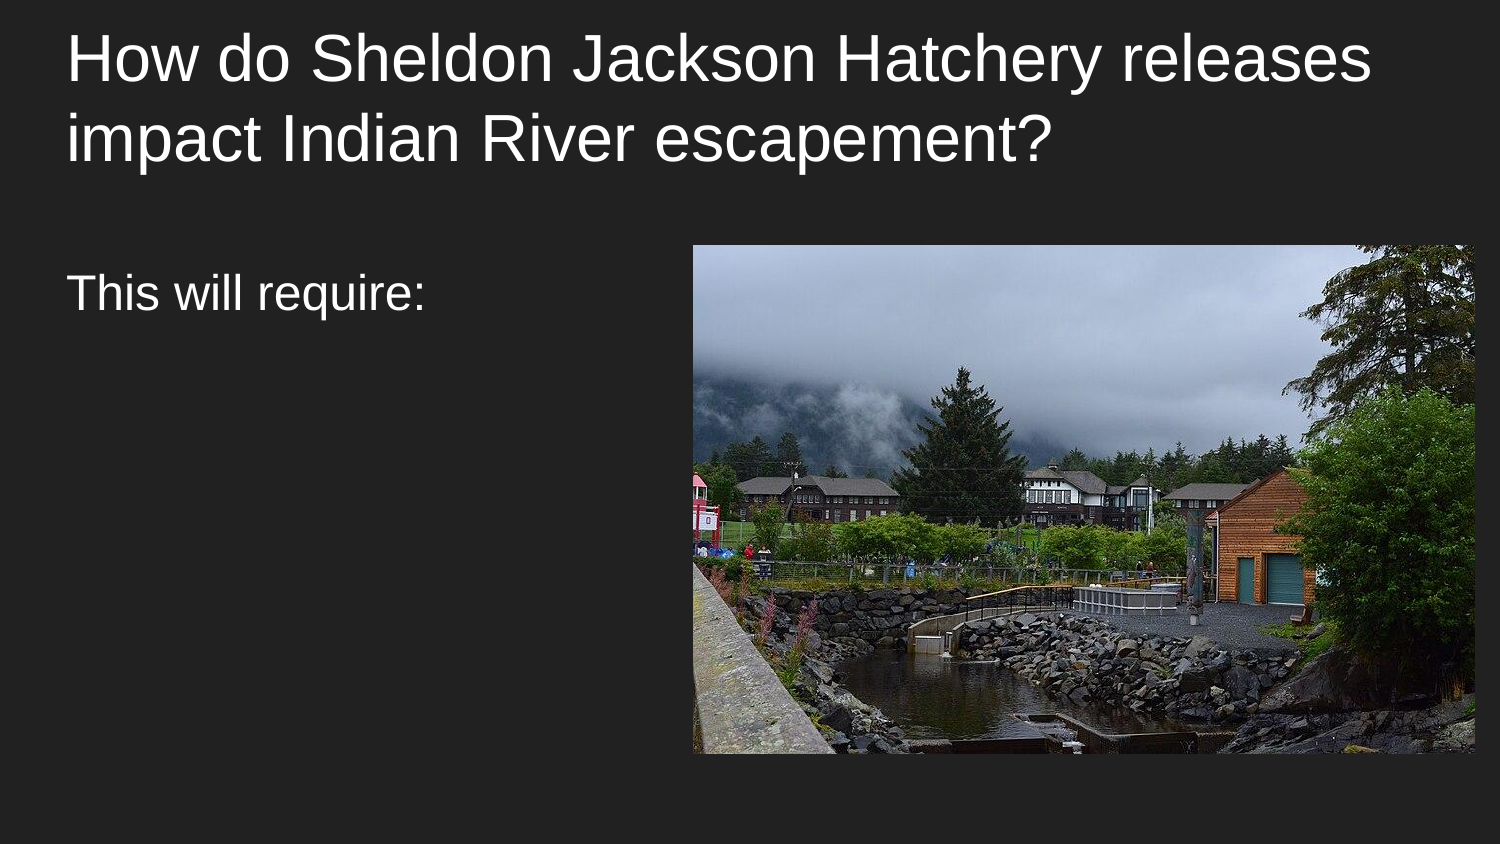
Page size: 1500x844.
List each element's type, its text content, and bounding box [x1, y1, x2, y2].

picture [692, 245, 1476, 754]
title This will require: [51, 245, 690, 340]
text_box How do Sheldon Jackson Hatchery releases impact Indian River escapement? [51, 0, 1449, 94]
